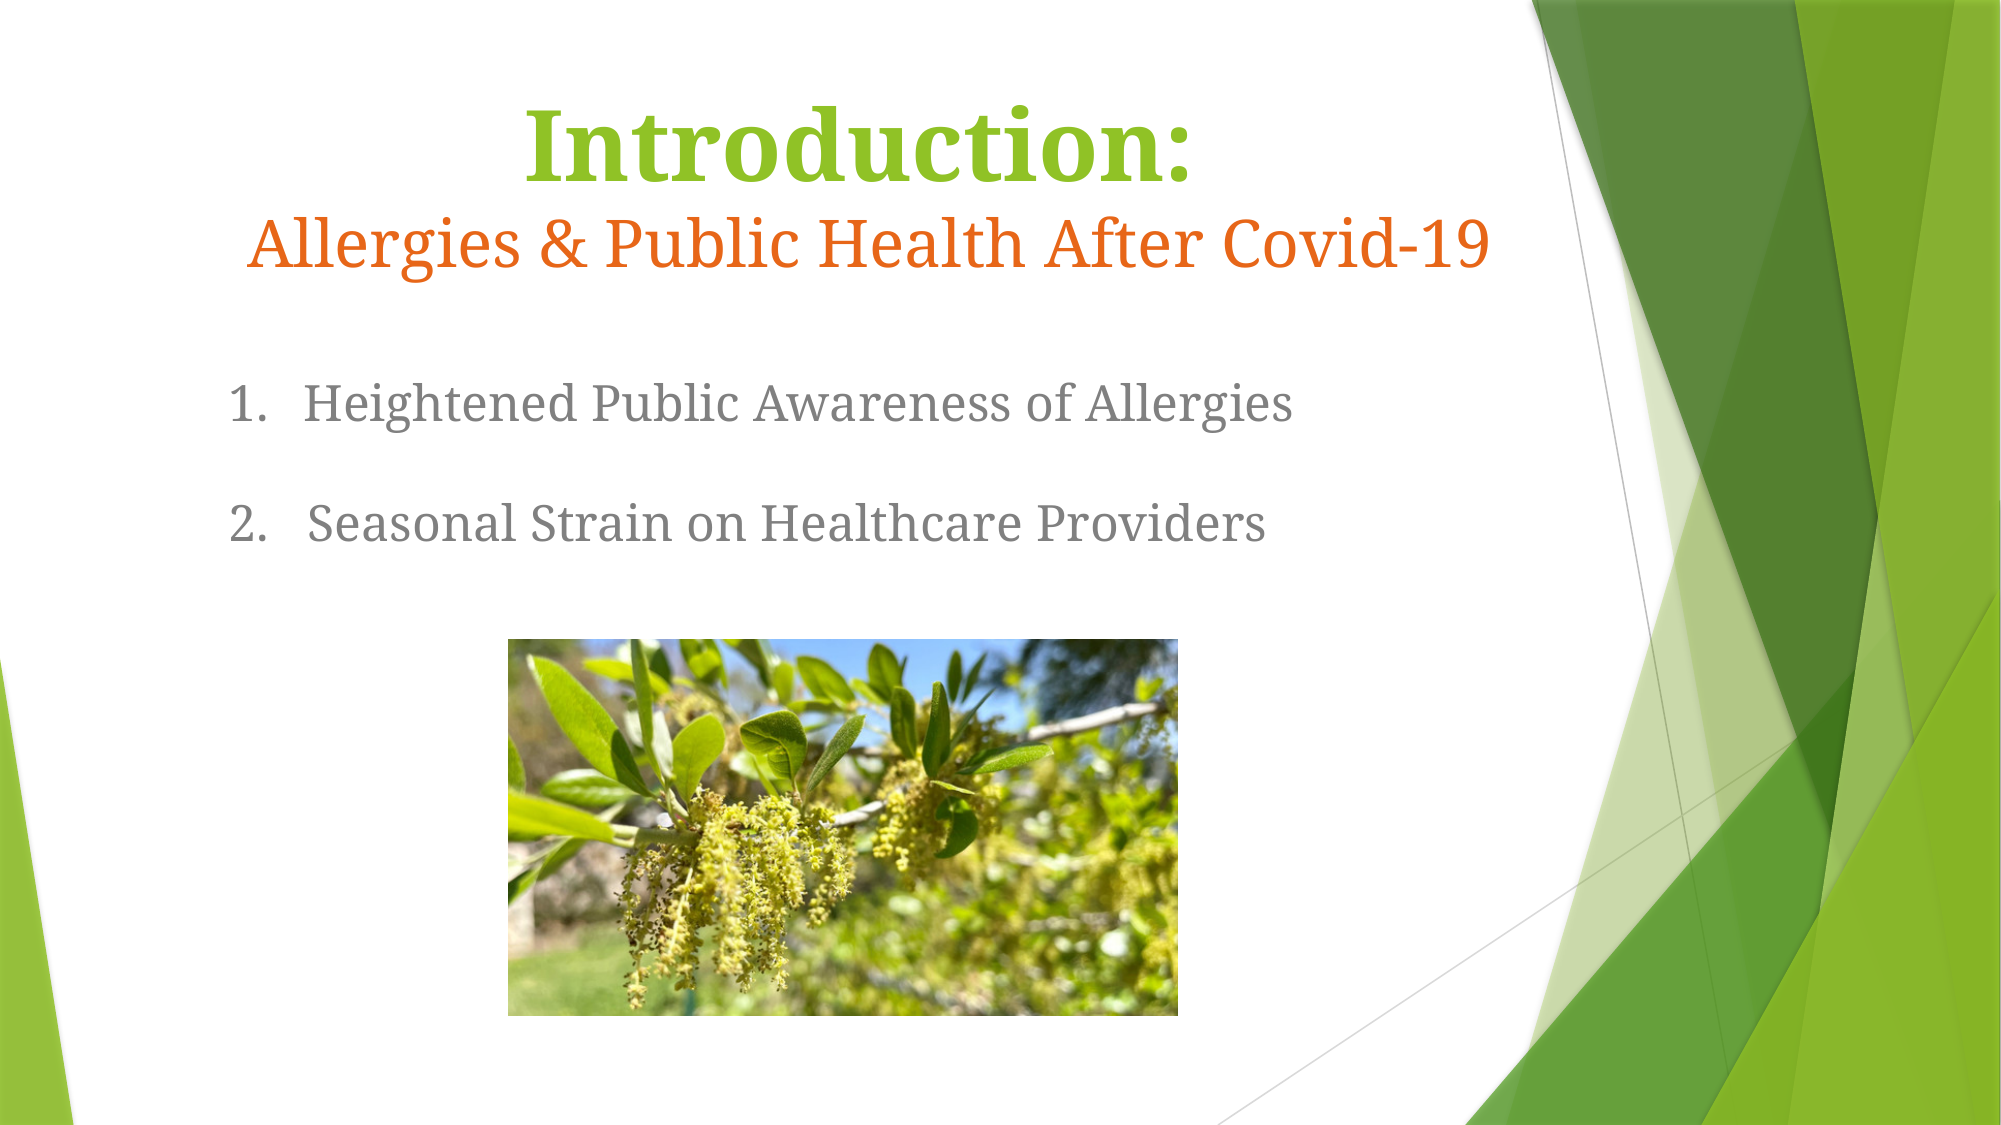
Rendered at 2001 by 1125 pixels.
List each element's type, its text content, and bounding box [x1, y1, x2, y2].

text_box Heightened Public Awareness of Allergies 2. Seasonal Strain on Healthcare Providers [213, 402, 1624, 619]
title Introduction: Allergies & Public Health After Covid-19 [165, 75, 1576, 293]
picture [507, 638, 1178, 1017]
